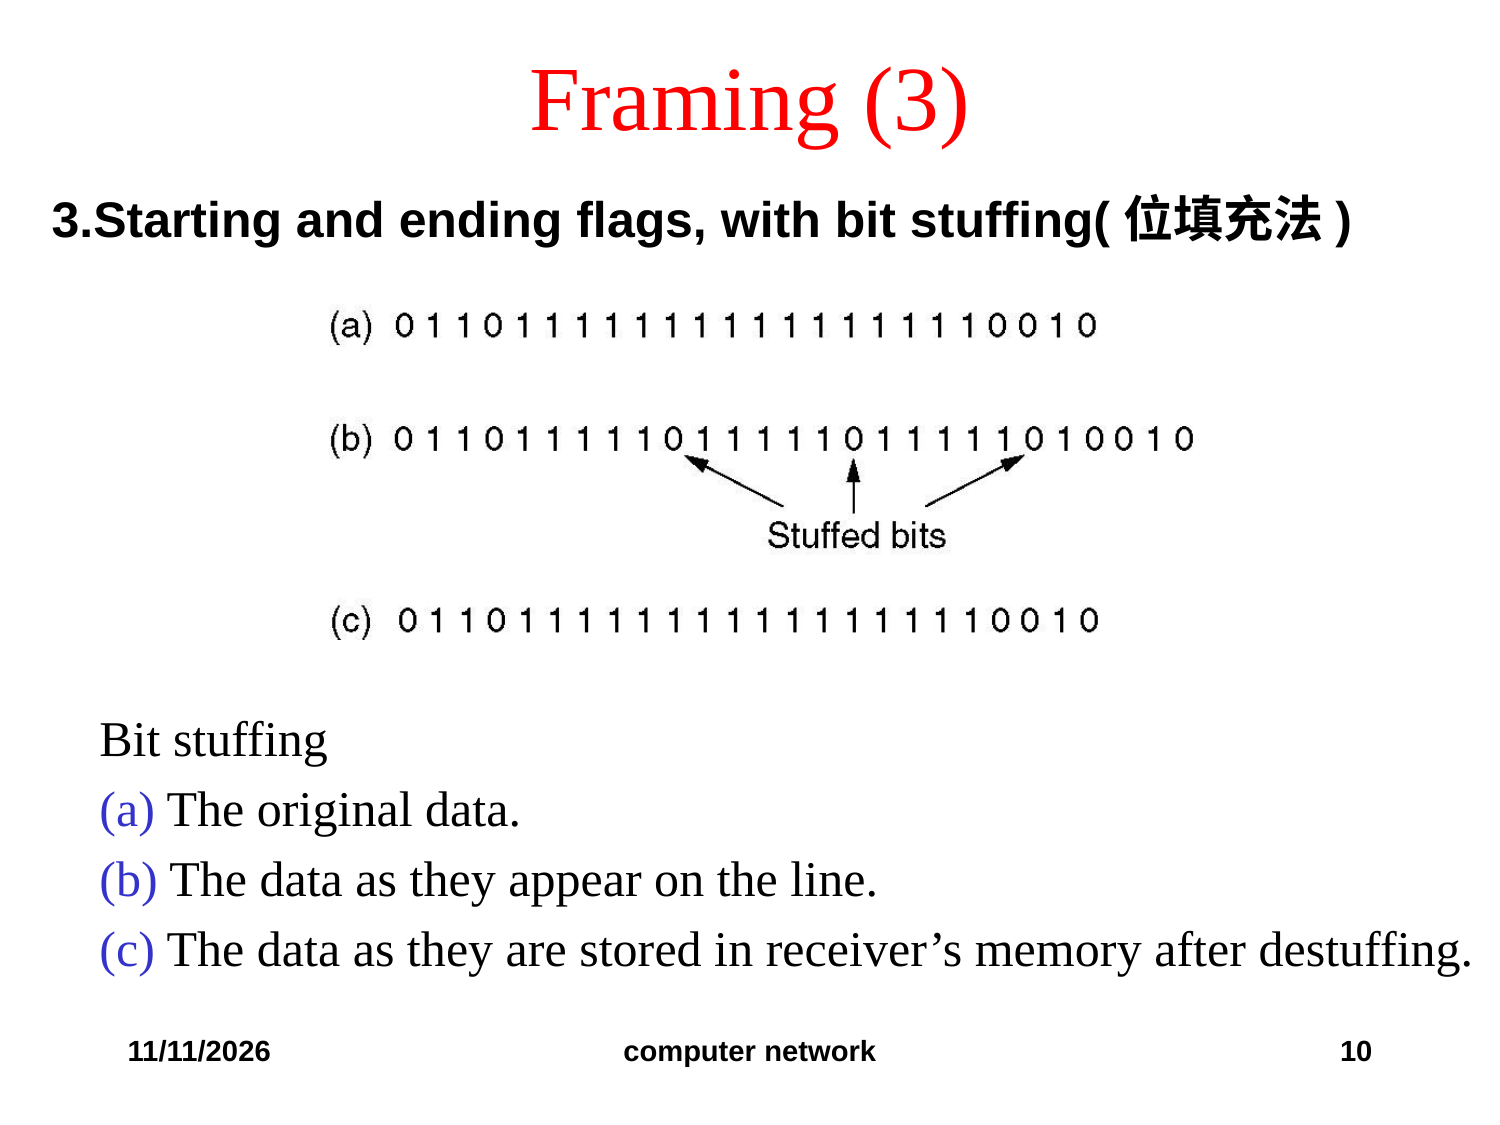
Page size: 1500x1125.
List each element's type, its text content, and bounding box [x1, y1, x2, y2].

picture [329, 304, 1194, 641]
list Bit stuffing (a) The original data. (b) The data as they appear on the line. (c) The data as they are stored in receiver’s memory after destuffing. [84, 699, 1500, 1018]
slide_number 10 [1074, 1025, 1388, 1100]
text_box 3.Starting and ending flags, with bit stuffing(位填充法) [36, 179, 1367, 255]
title Framing (3) [0, 0, 1500, 188]
footer computer network [512, 1025, 988, 1100]
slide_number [112, 1025, 425, 1100]
